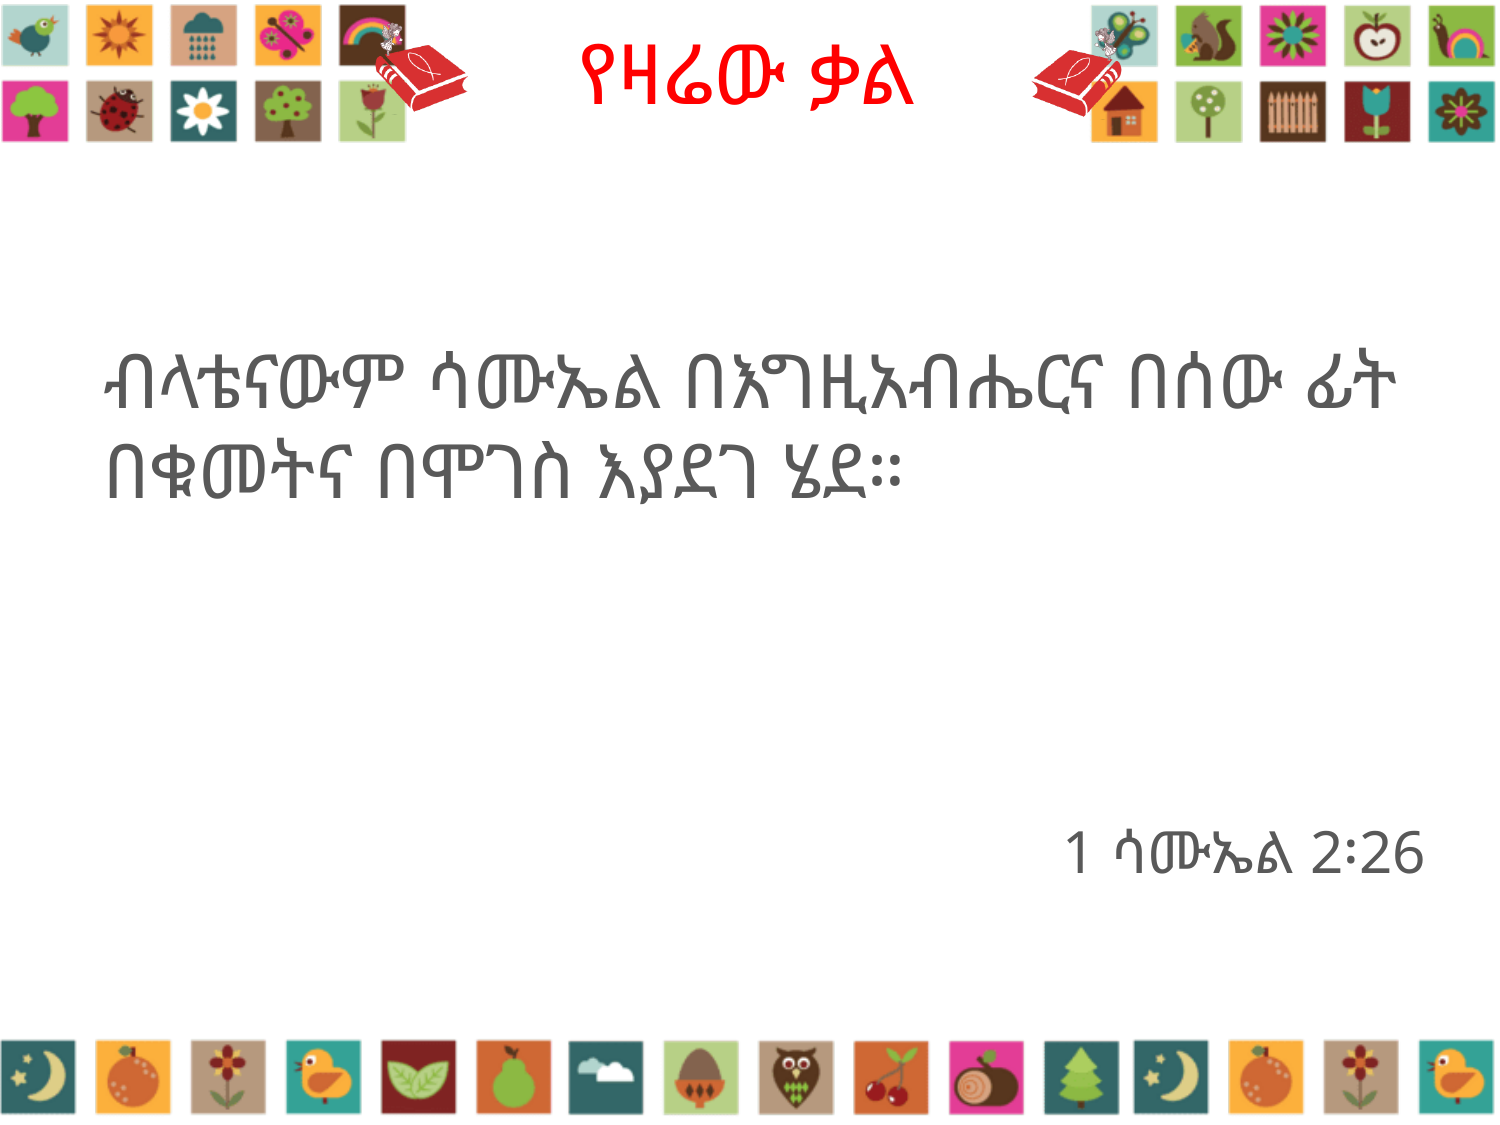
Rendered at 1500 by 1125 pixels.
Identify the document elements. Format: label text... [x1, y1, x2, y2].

text_box ብላቴናውም ሳሙኤል በእግዚአብሔርና በሰው ፊት በቁመትና በሞገስ እያደገ ሄደ። [88, 326, 1436, 521]
picture [999, 3, 1500, 150]
text_box የዛሬው ቃል [425, 13, 1077, 129]
text_box 1 ሳሙኤል 2፡26 [808, 807, 1441, 893]
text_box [0, 1028, 1500, 1118]
picture [0, 3, 501, 150]
